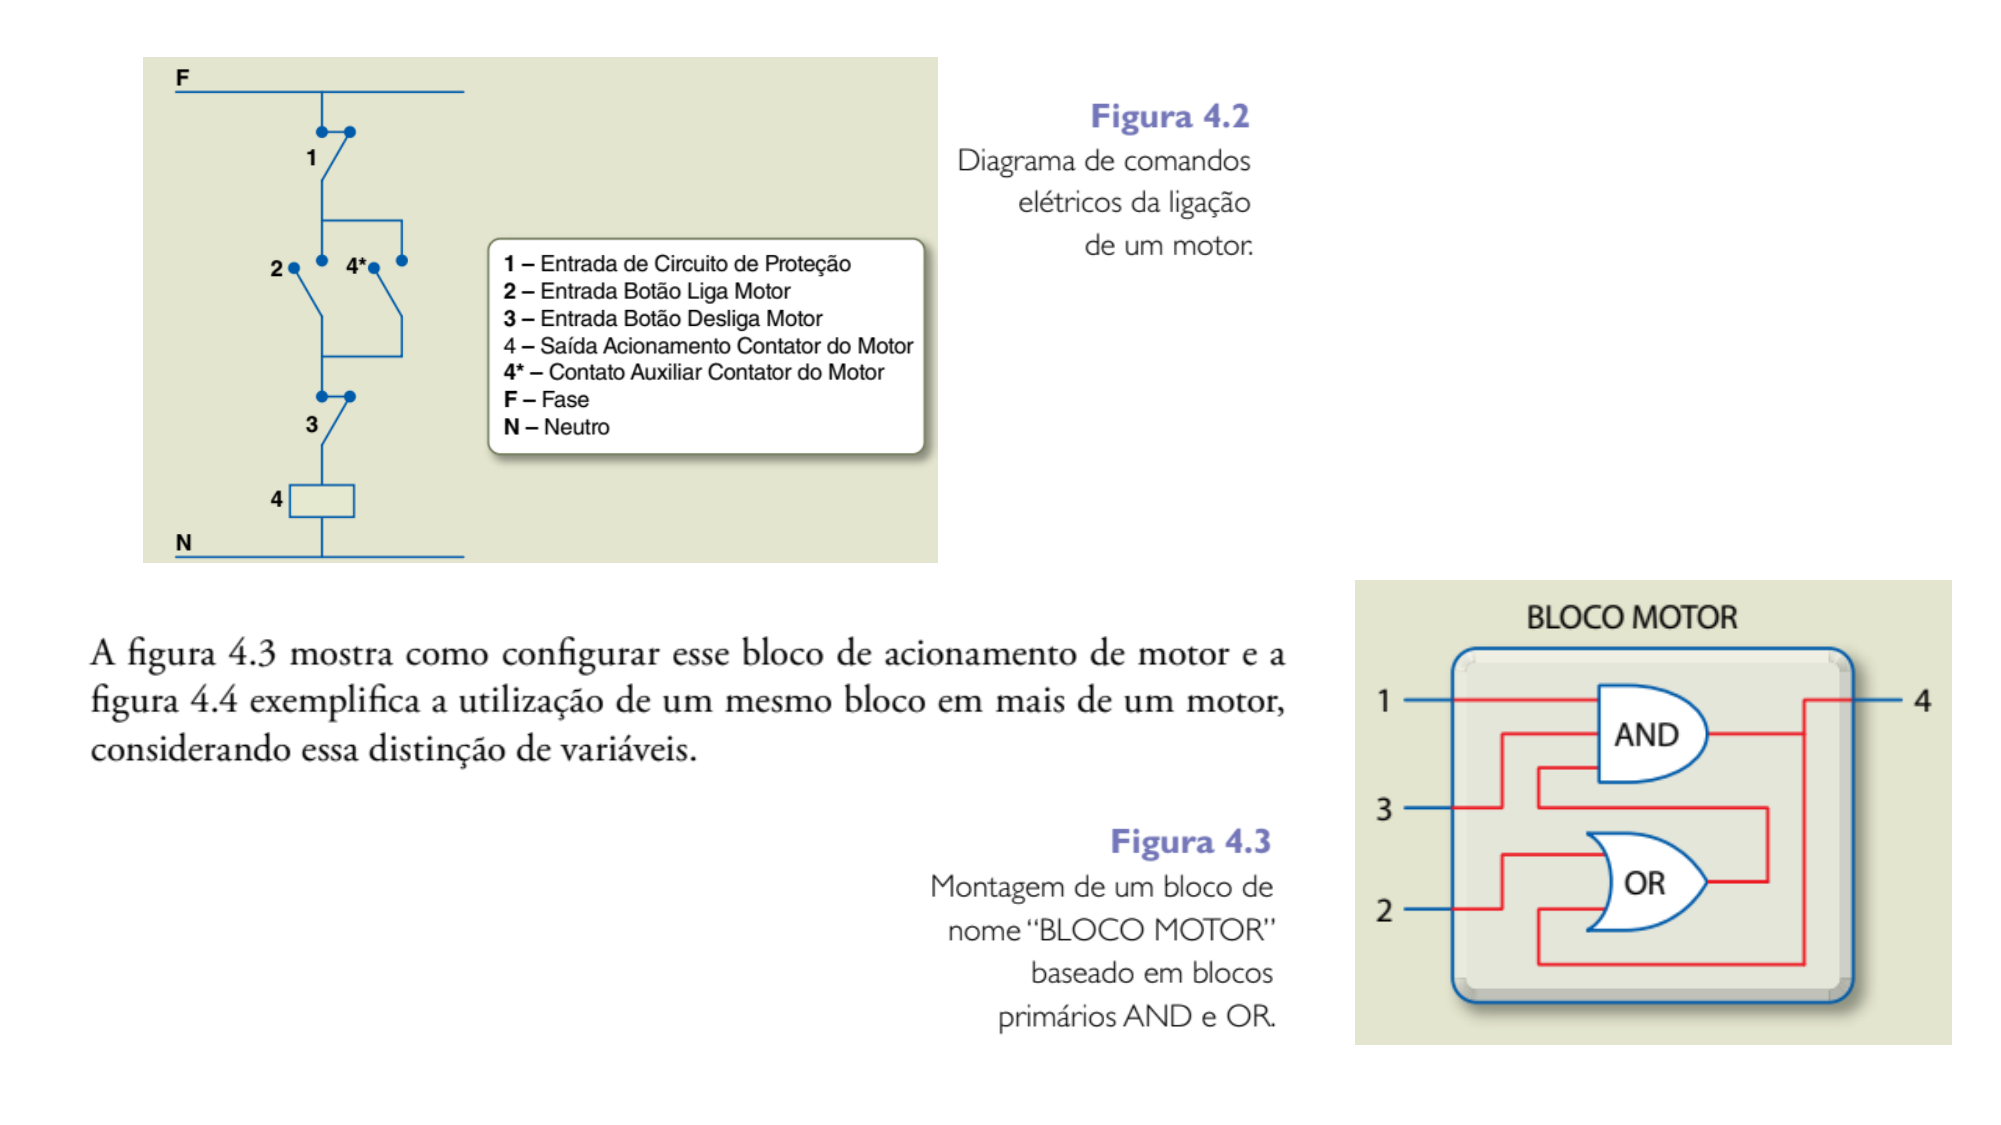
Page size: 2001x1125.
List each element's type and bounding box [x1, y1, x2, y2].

picture [70, 624, 1310, 778]
picture [1355, 580, 1952, 1045]
list [143, 57, 938, 563]
picture [924, 815, 1287, 1045]
picture [942, 79, 1267, 262]
